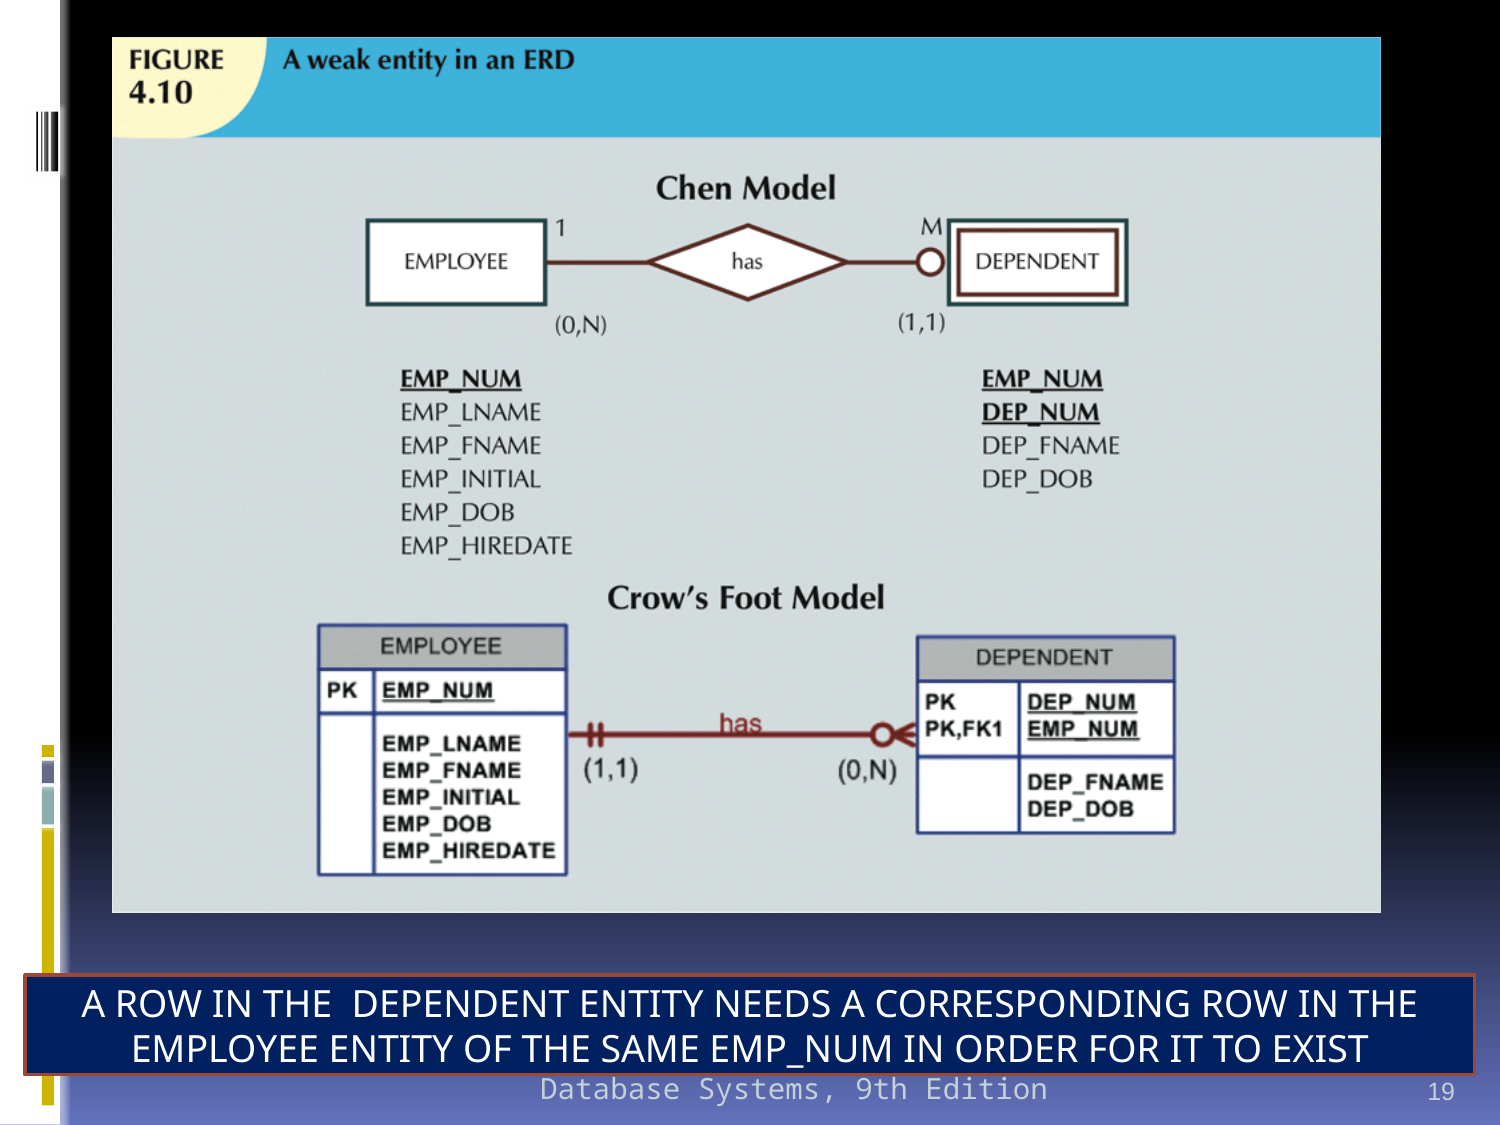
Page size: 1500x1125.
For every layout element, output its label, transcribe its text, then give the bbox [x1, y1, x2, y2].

picture [111, 37, 1382, 913]
slide_number 19 [1412, 1052, 1488, 1113]
text_box A ROW IN THE DEPENDENT ENTITY NEEDS A CORRESPONDING ROW IN THE EMPLOYEE ENTITY OF THE SAME EMP_NUM IN ORDER FOR IT TO EXIST [23, 973, 1476, 1076]
footer Database Systems, 9th Edition [150, 1076, 1063, 1113]
